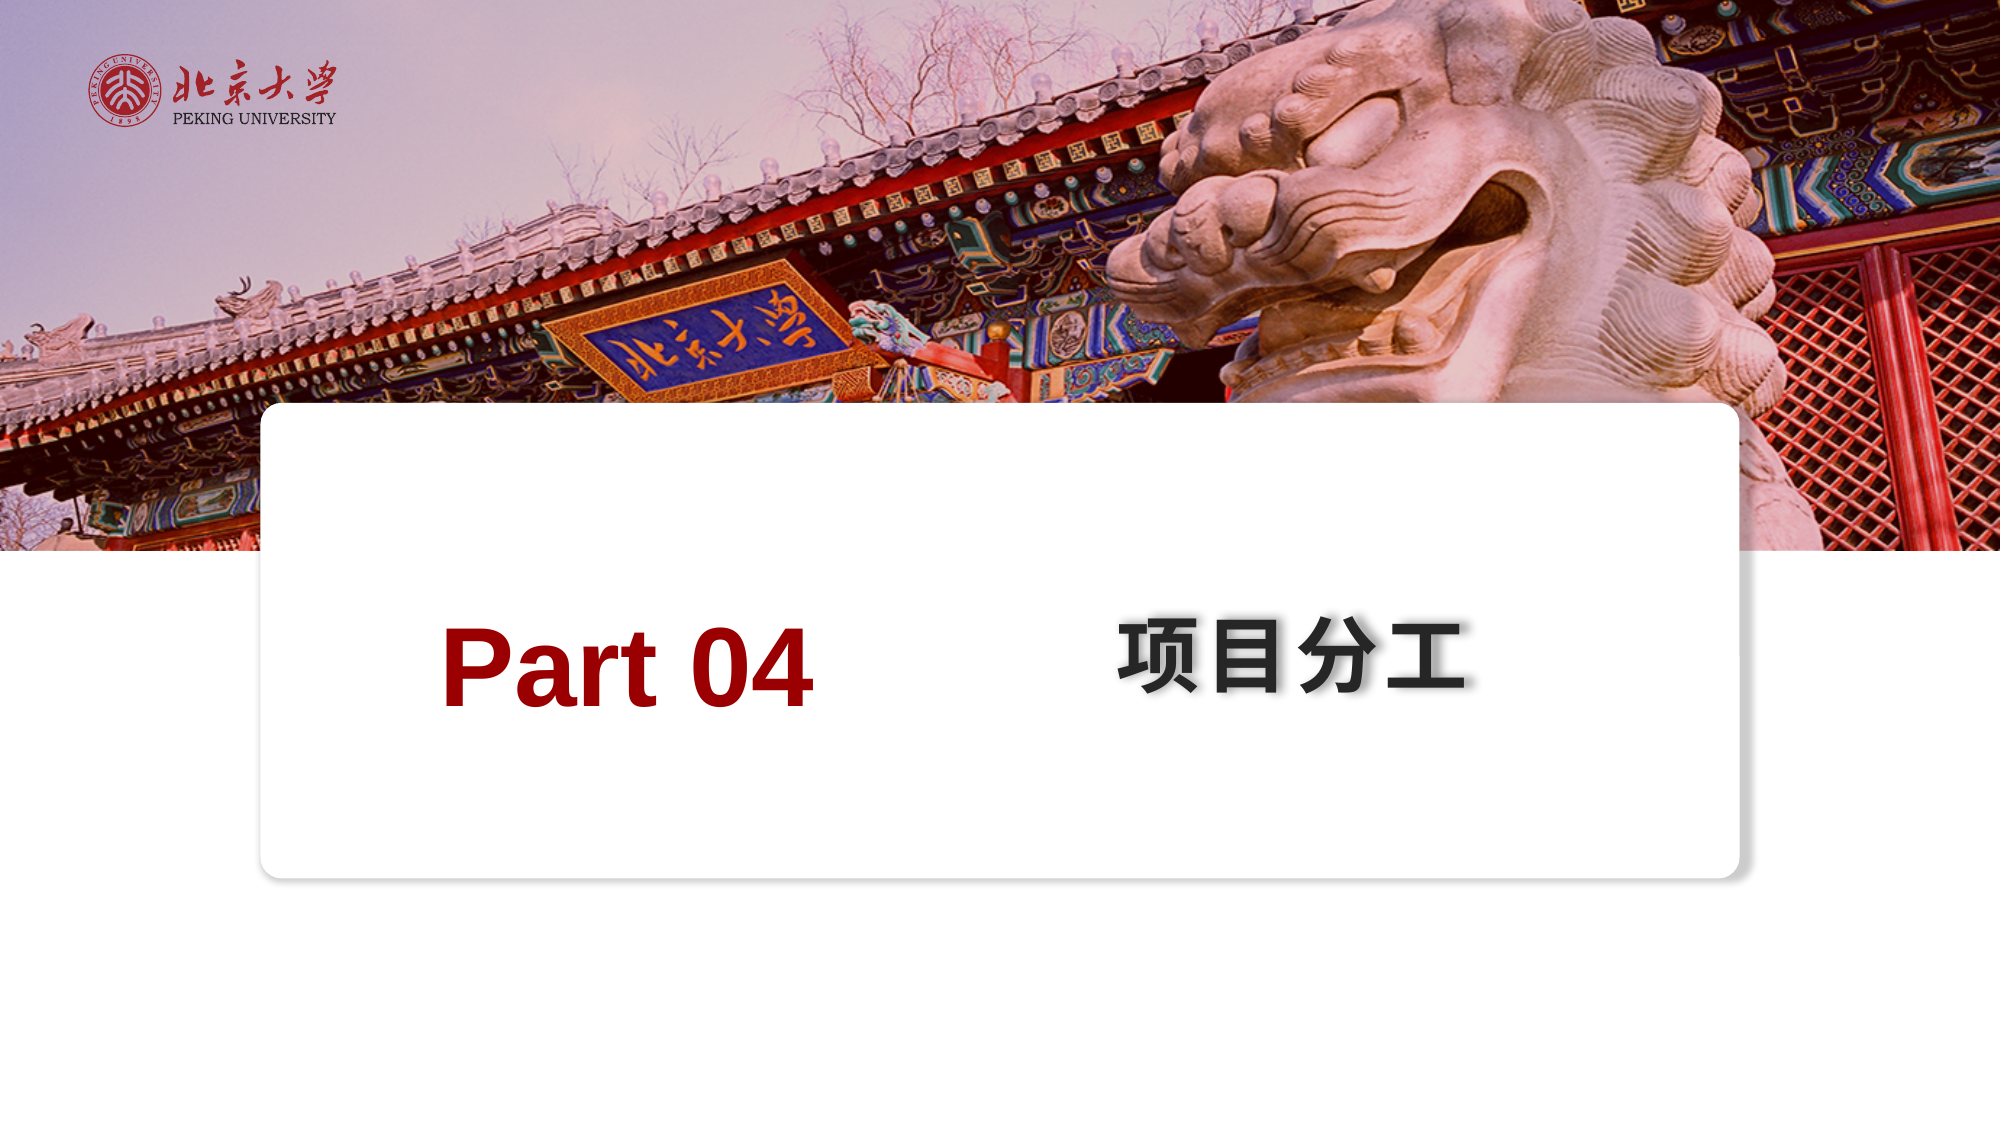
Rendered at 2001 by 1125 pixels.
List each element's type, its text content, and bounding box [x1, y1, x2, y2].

text_box Part 04 [394, 559, 859, 722]
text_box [88, 54, 337, 128]
picture [0, 0, 2000, 551]
text_box [259, 551, 1741, 880]
text_box 项目分工 [923, 575, 1662, 706]
